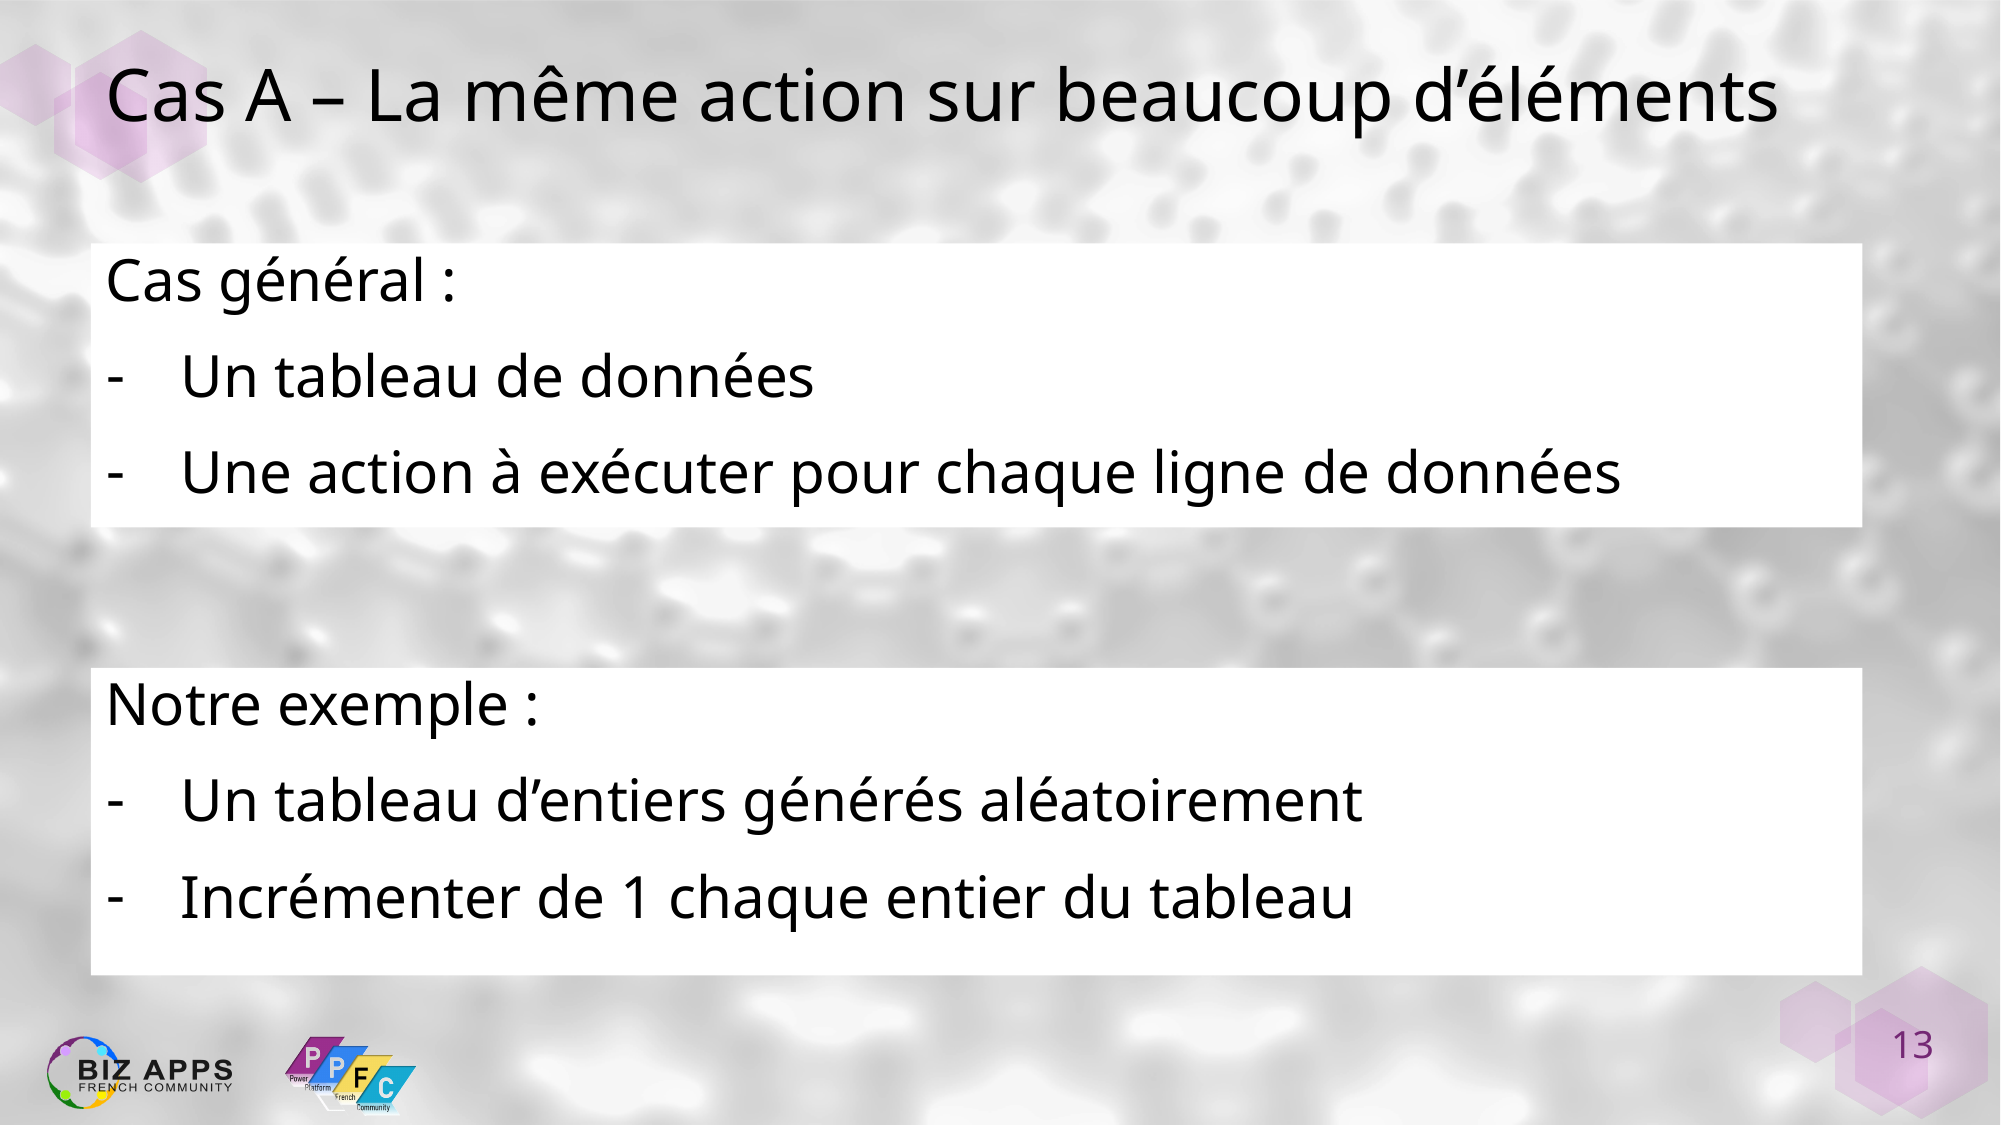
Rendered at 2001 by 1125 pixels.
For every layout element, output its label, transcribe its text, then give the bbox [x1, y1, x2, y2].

title Cas A – La même action sur beaucoup d’éléments [90, 17, 1850, 180]
list Cas général : Un tableau de données Une action à exécuter pour chaque ligne de données [90, 243, 1863, 528]
slide_number 13 [1837, 1015, 1988, 1077]
text_box Notre exemple : Un tableau d’entiers générés aléatoirement Incrémenter de 1 chaque entier du tableau [90, 667, 1863, 976]
picture [0, 0, 2001, 1125]
